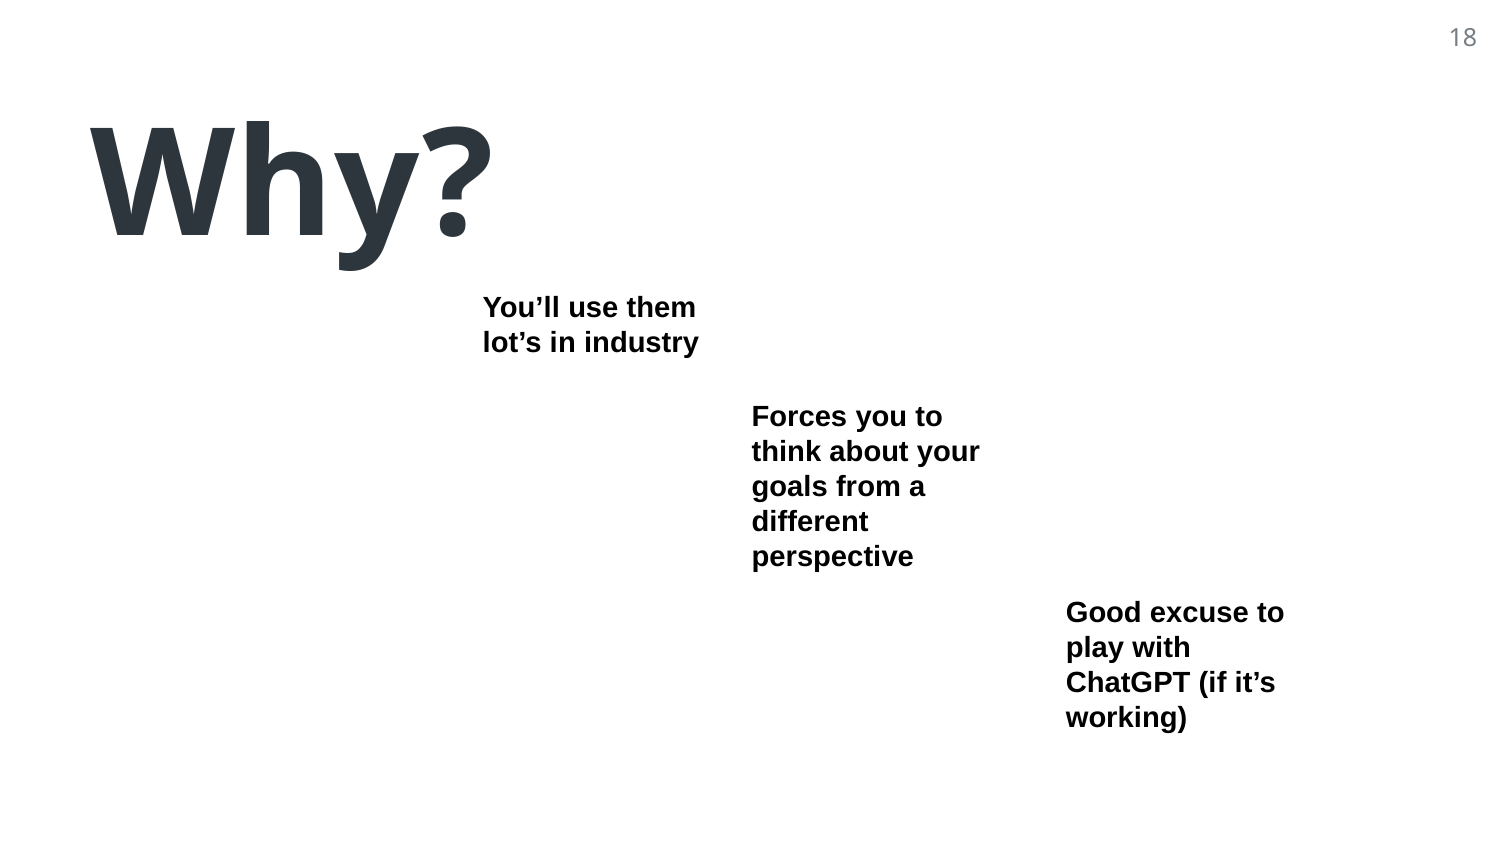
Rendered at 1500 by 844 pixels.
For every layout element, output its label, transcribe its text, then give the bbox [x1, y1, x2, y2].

text_box Good excuse to play with ChatGPT (if it’s working) [1065, 593, 1316, 791]
text_box Why? [90, 85, 1316, 464]
text_box Forces you to think about your goals from a different perspective [751, 397, 1002, 594]
text_box You’ll use them lot’s in industry [482, 288, 733, 422]
slide_number 18 [1387, 21, 1478, 86]
